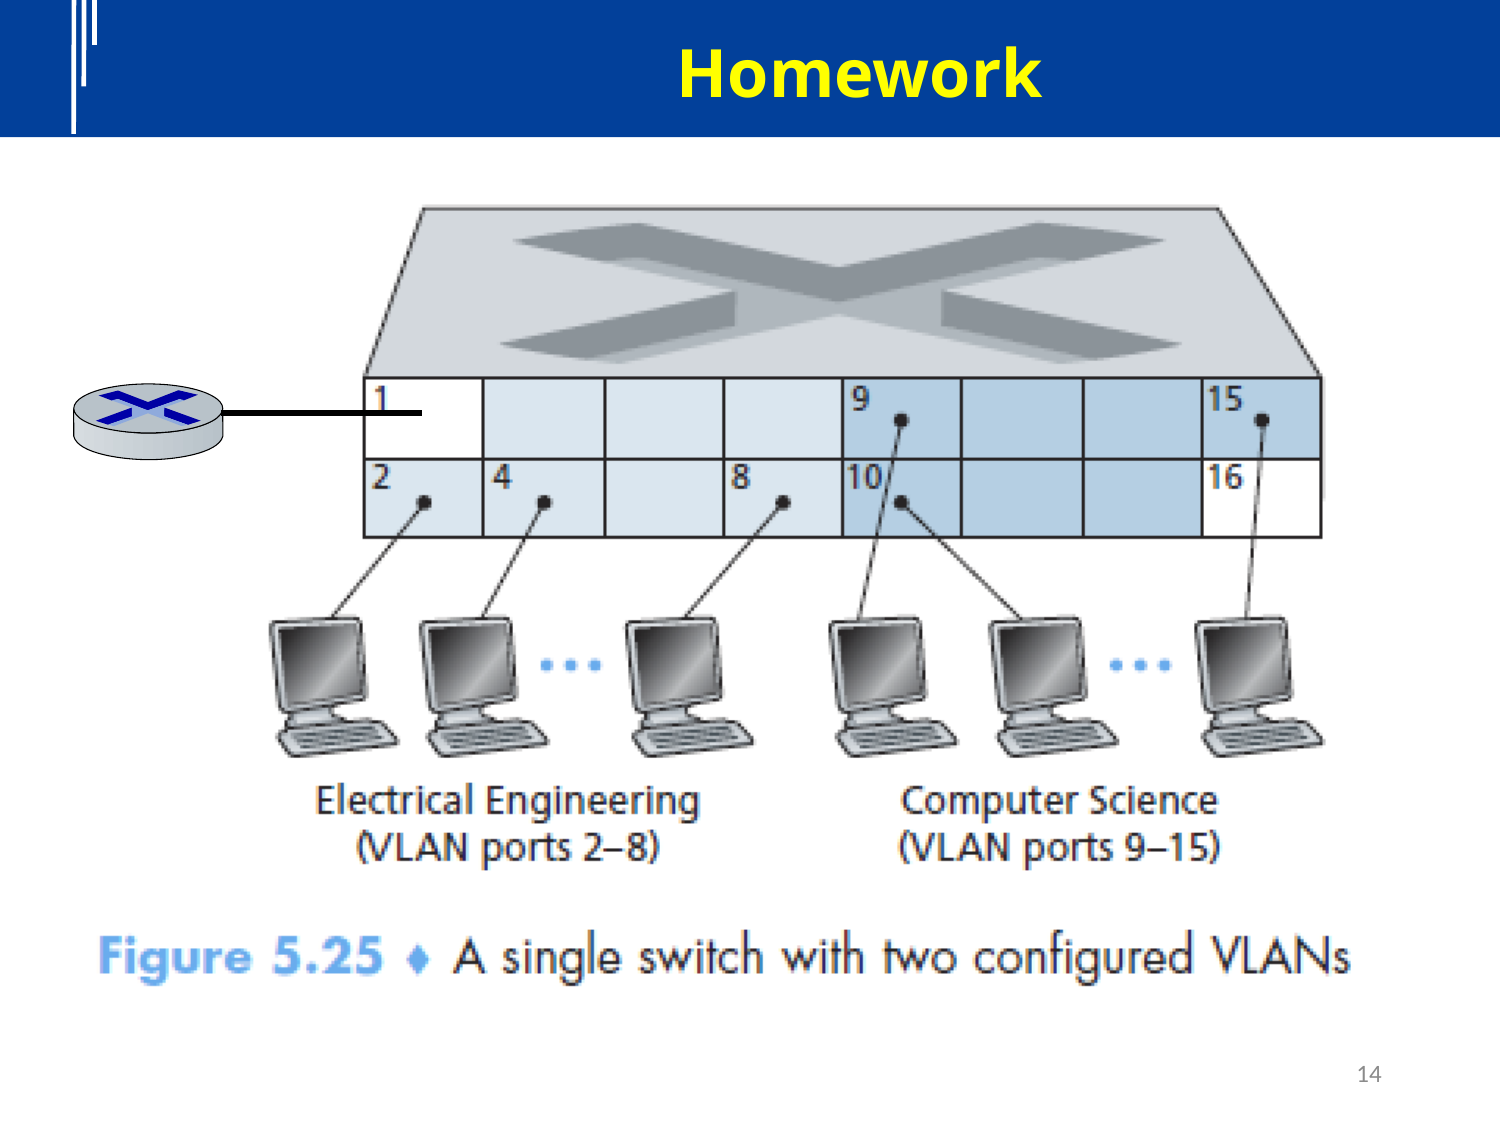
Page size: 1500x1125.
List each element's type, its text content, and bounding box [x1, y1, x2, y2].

slide_number 14 [1059, 1042, 1397, 1103]
picture [19, 175, 1415, 1005]
text_box Homework [102, 23, 1500, 119]
text_box [0, 0, 1500, 138]
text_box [73, 383, 223, 460]
